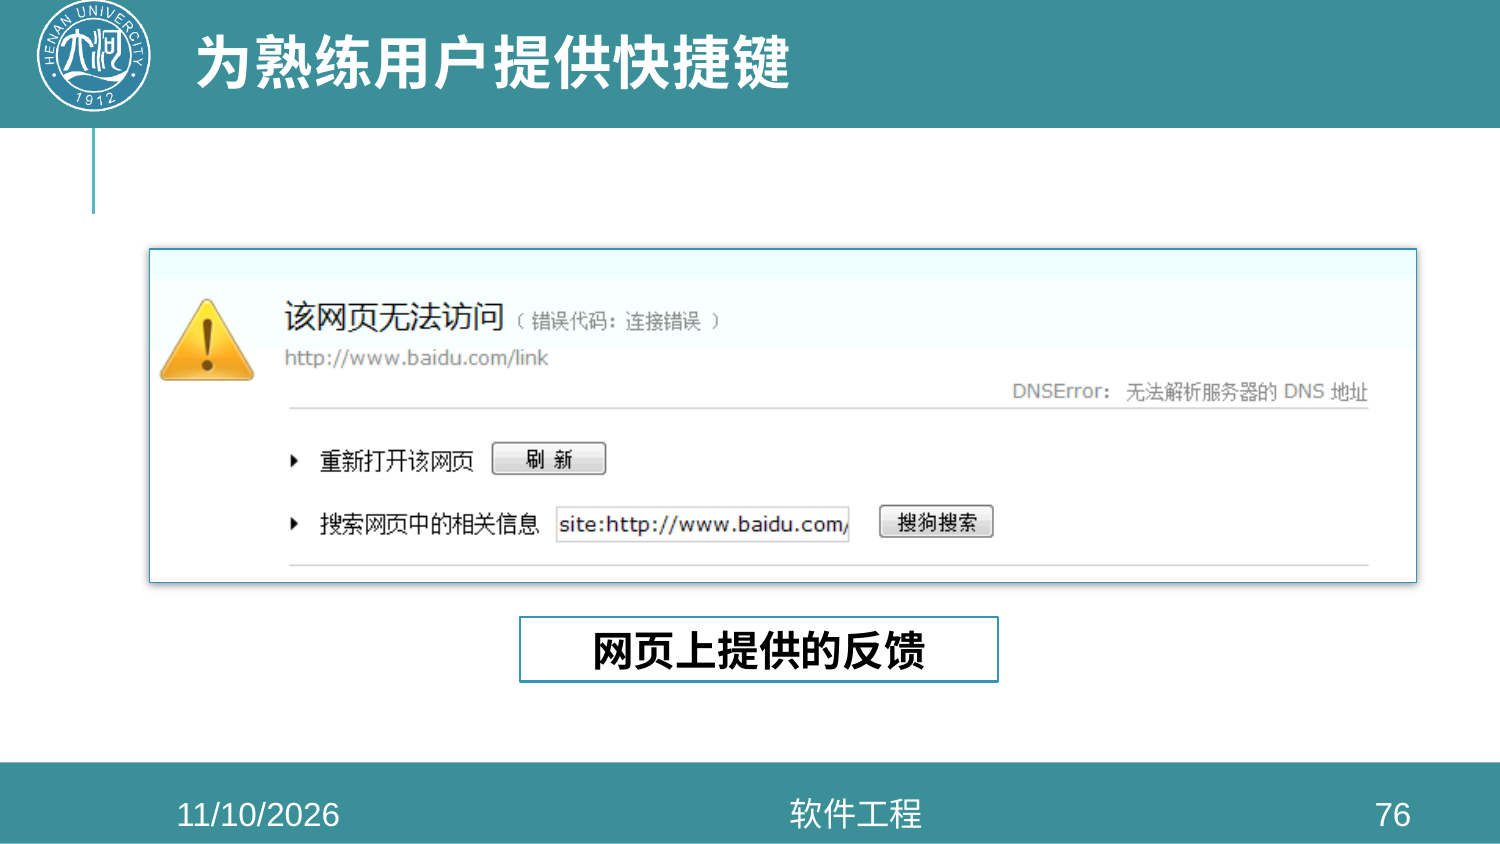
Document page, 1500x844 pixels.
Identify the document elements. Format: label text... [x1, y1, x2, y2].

slide_number 76 [1333, 796, 1454, 830]
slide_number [126, 796, 391, 830]
footer 软件工程 [391, 796, 1322, 830]
picture [149, 249, 1416, 583]
title 为熟练用户提供快捷键 [179, 0, 1454, 136]
text_box 网页上提供的反馈 [519, 616, 999, 683]
